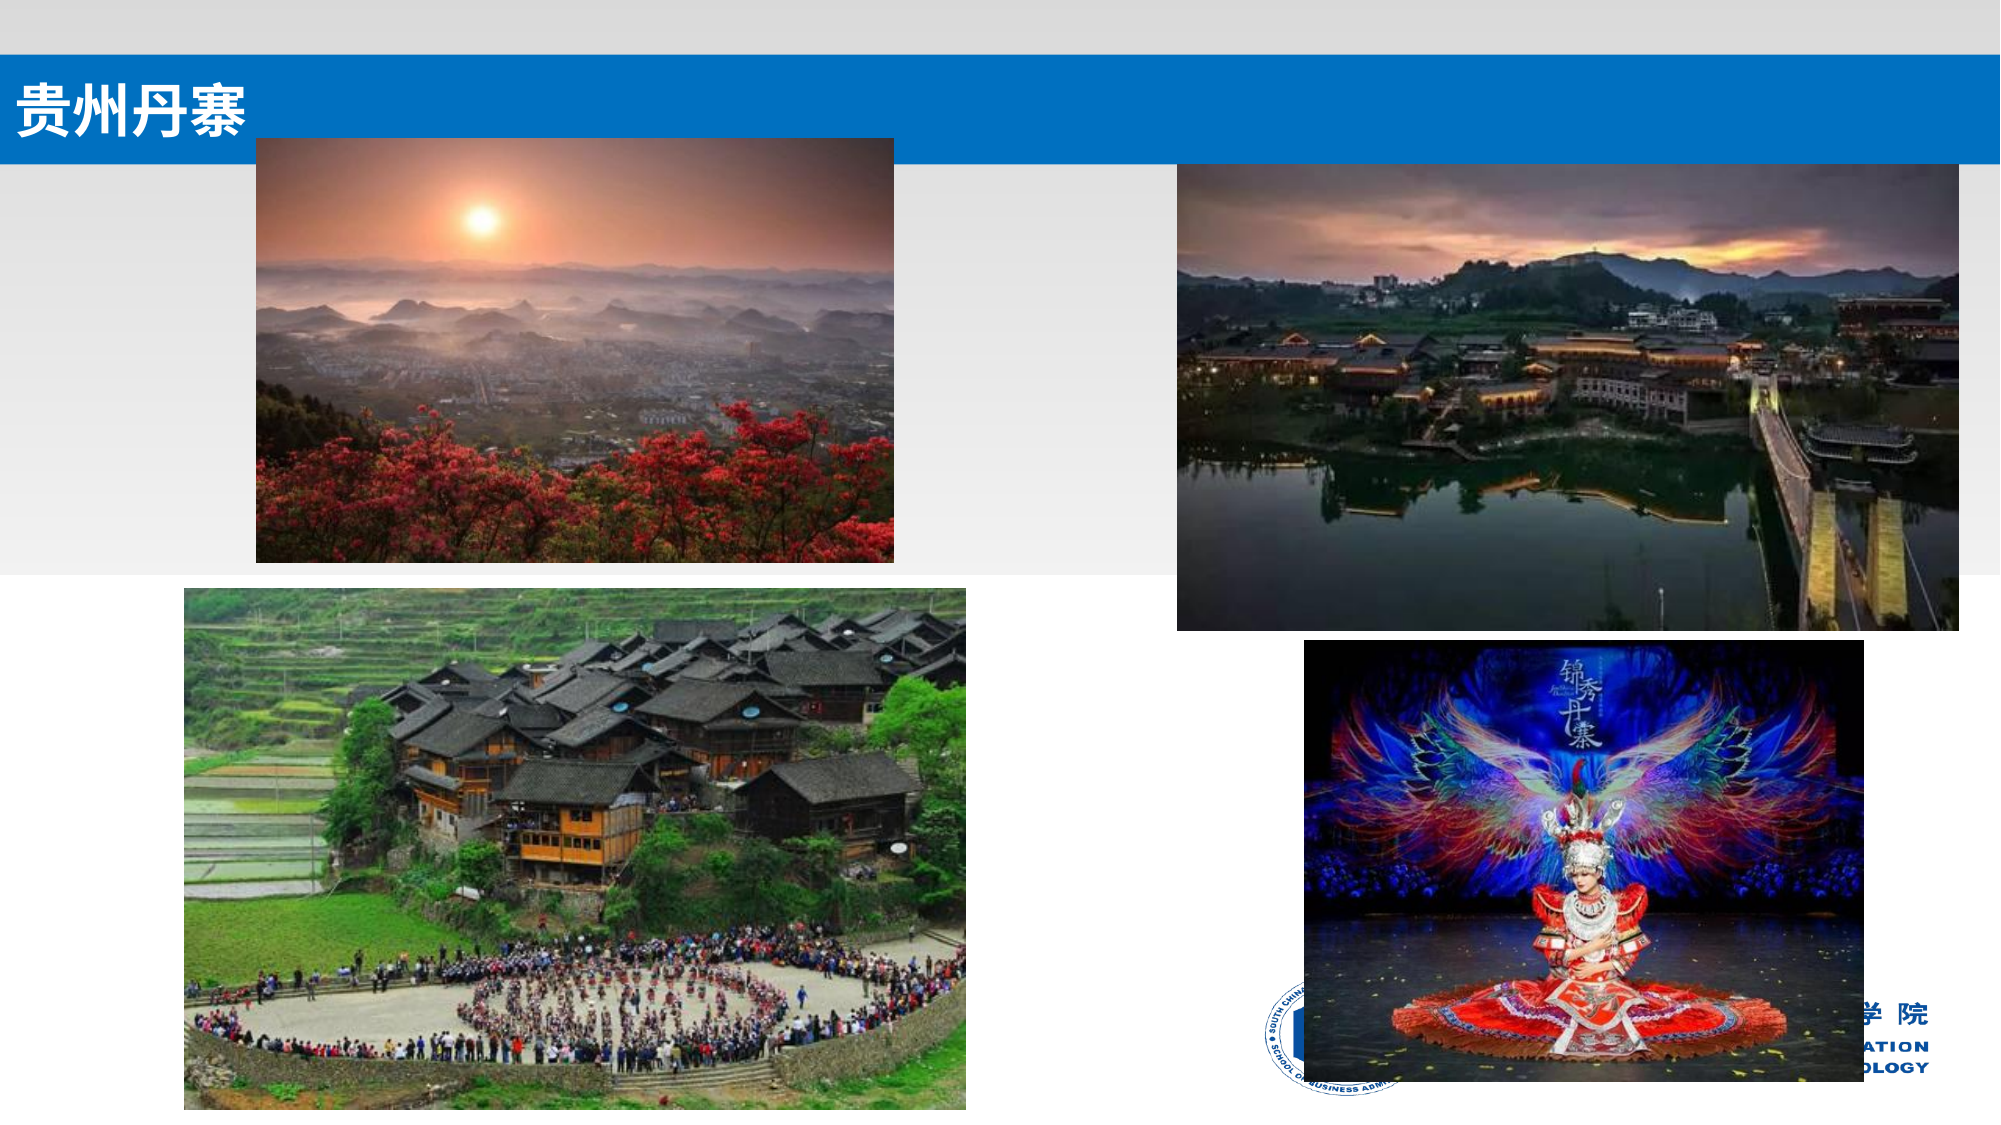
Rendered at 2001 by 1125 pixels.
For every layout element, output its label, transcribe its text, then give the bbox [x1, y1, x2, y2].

picture [1241, 640, 1961, 1125]
picture [184, 588, 966, 1110]
title 贵州丹寨 [0, 54, 2000, 165]
picture [1177, 164, 1960, 631]
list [256, 137, 894, 563]
